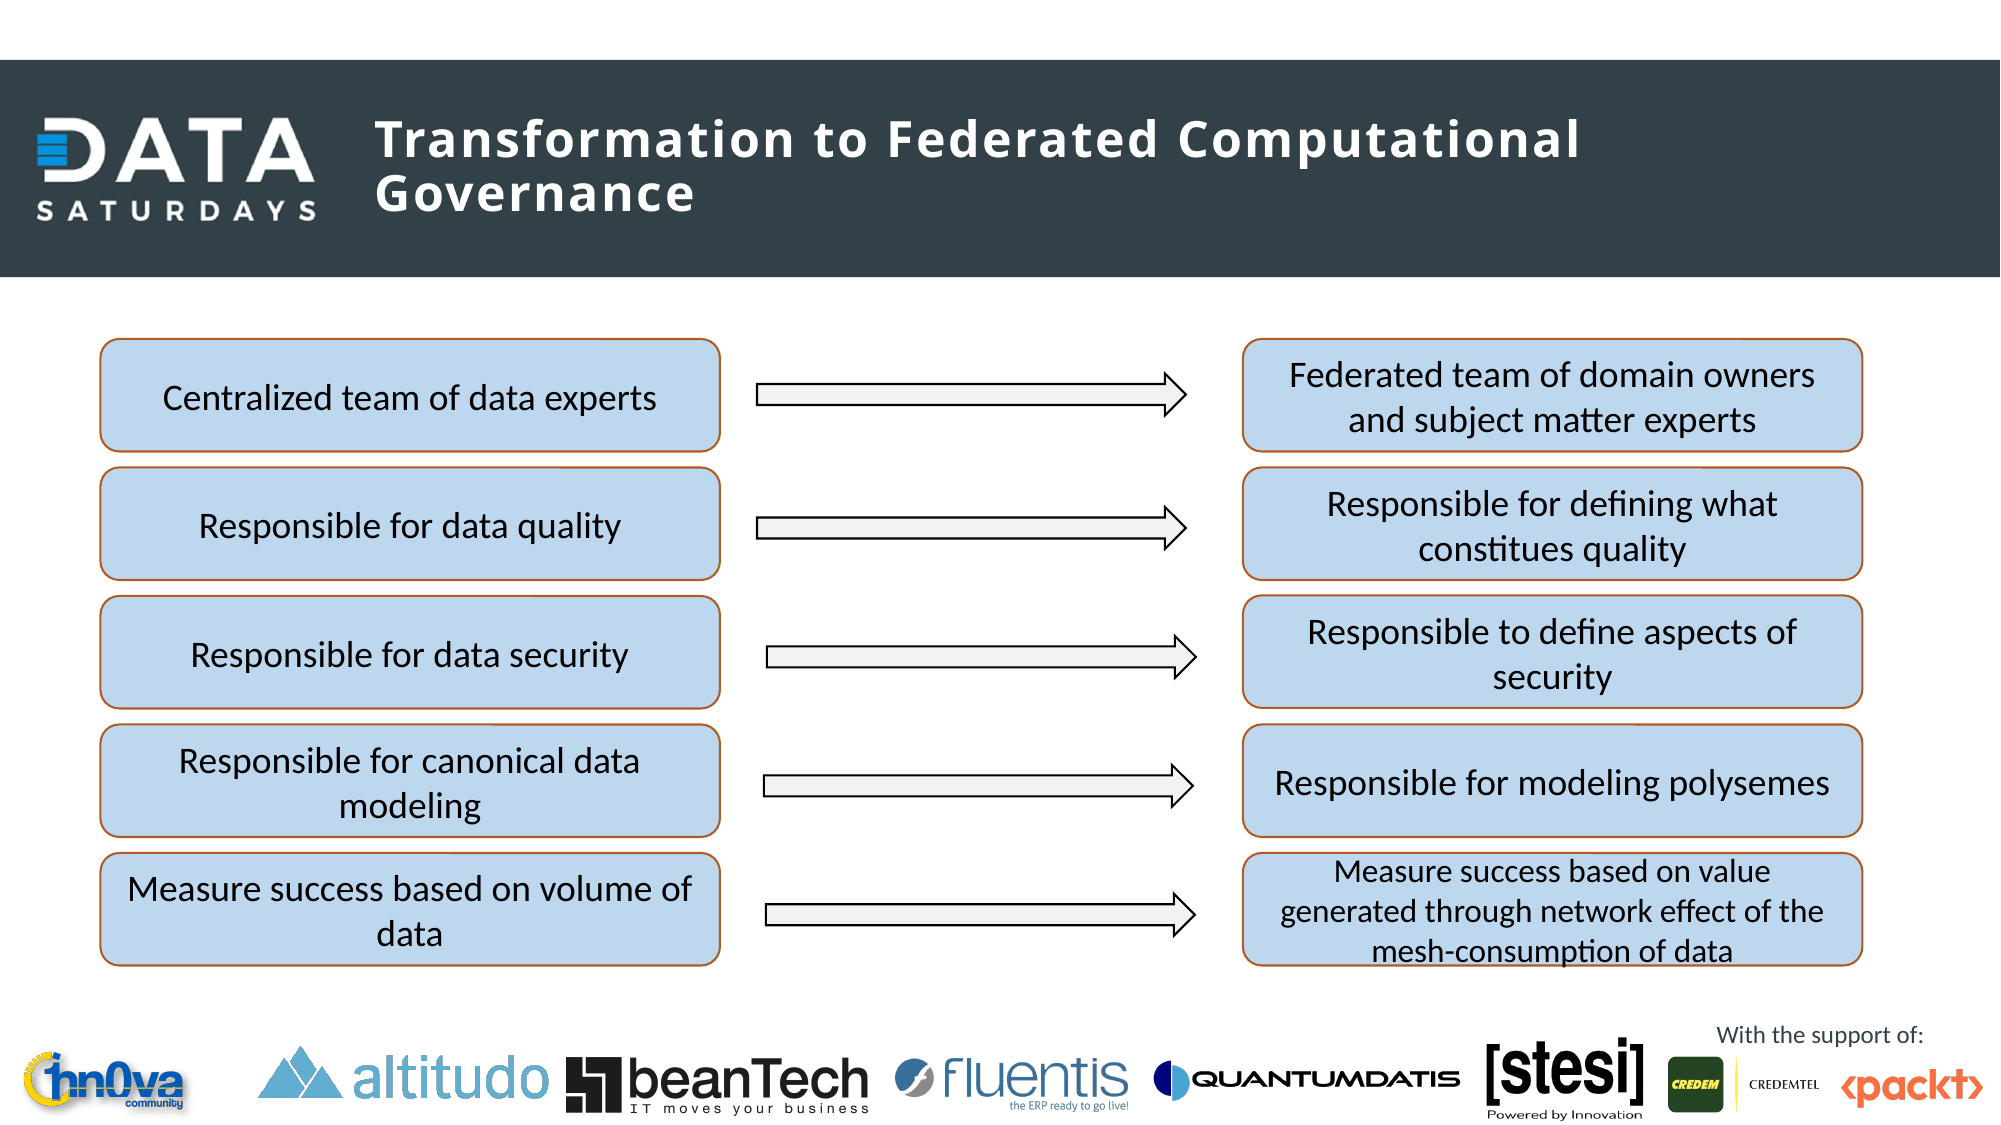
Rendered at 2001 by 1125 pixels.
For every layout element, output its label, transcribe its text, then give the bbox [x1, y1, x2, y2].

picture [23, 1050, 184, 1111]
picture [566, 1057, 868, 1116]
text_box [755, 371, 1188, 419]
picture [1152, 1059, 1461, 1102]
text_box Centralized team of data experts [99, 337, 721, 453]
text_box Federated team of domain owners and subject matter experts [1241, 337, 1864, 453]
text_box Responsible for data quality [99, 466, 721, 582]
picture [895, 1058, 1128, 1112]
text_box Measure success based on volume of data [99, 851, 721, 967]
text_box Responsible for defining what constitues quality [1241, 466, 1864, 582]
text_box Measure success based on value generated through network effect of the mesh-consumption of data [1241, 851, 1864, 967]
picture [1668, 1055, 1819, 1114]
text_box [765, 633, 1198, 681]
text_box Responsible to define aspects of security [1241, 594, 1864, 709]
text_box Responsible for canonical data modeling [99, 723, 721, 839]
picture [254, 1035, 553, 1109]
text_box [762, 762, 1195, 810]
text_box [764, 891, 1197, 939]
text_box [755, 504, 1188, 552]
picture [19, 102, 332, 235]
picture [1485, 1036, 1645, 1122]
text_box Responsible for data security [99, 594, 721, 710]
title Transformation to Federated Computational Governance [359, 59, 1863, 278]
picture [1841, 1069, 1983, 1108]
text_box Responsible for modeling polysemes [1241, 723, 1864, 839]
